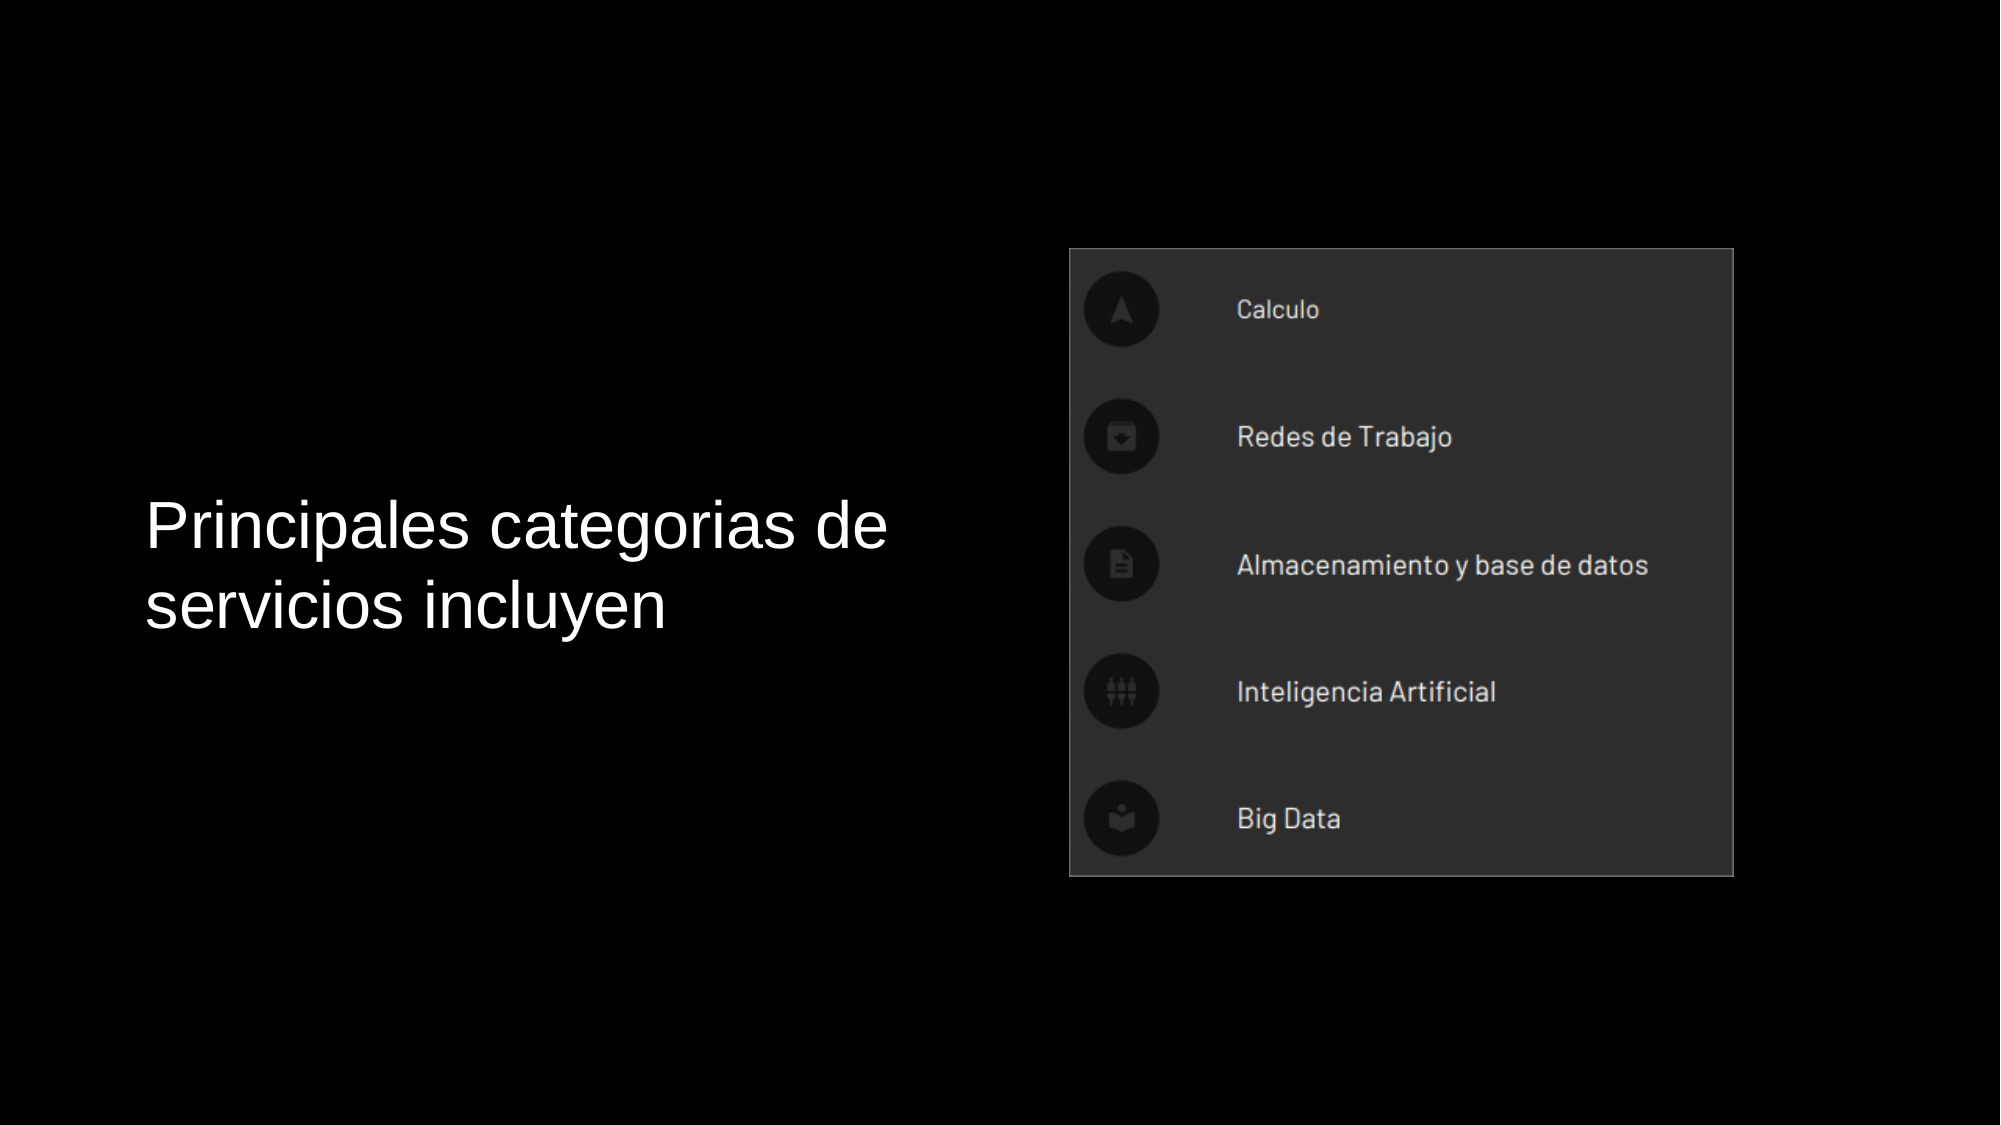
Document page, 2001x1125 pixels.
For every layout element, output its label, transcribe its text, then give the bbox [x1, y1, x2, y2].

text_box Principales categorias de servicios incluyen [130, 474, 913, 649]
picture [1069, 248, 1735, 877]
